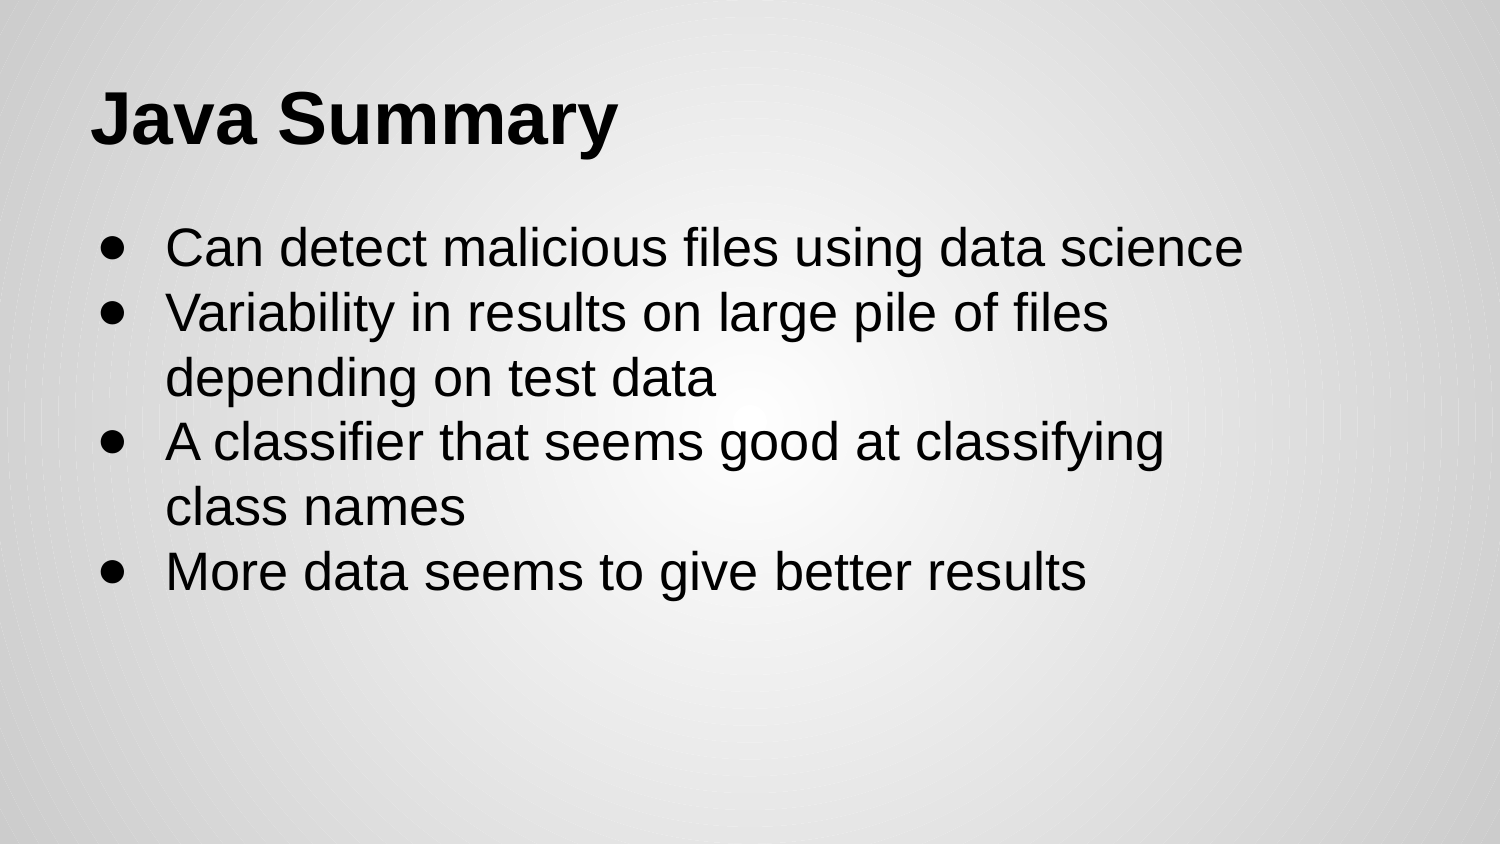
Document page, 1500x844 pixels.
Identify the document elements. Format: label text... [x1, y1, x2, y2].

title Java Summary [75, 33, 1425, 175]
list Can detect malicious files using data science Variability in results on large pile of files depending on test data A classifier that seems good at classifying class names More data seems to give better results [75, 196, 1307, 808]
